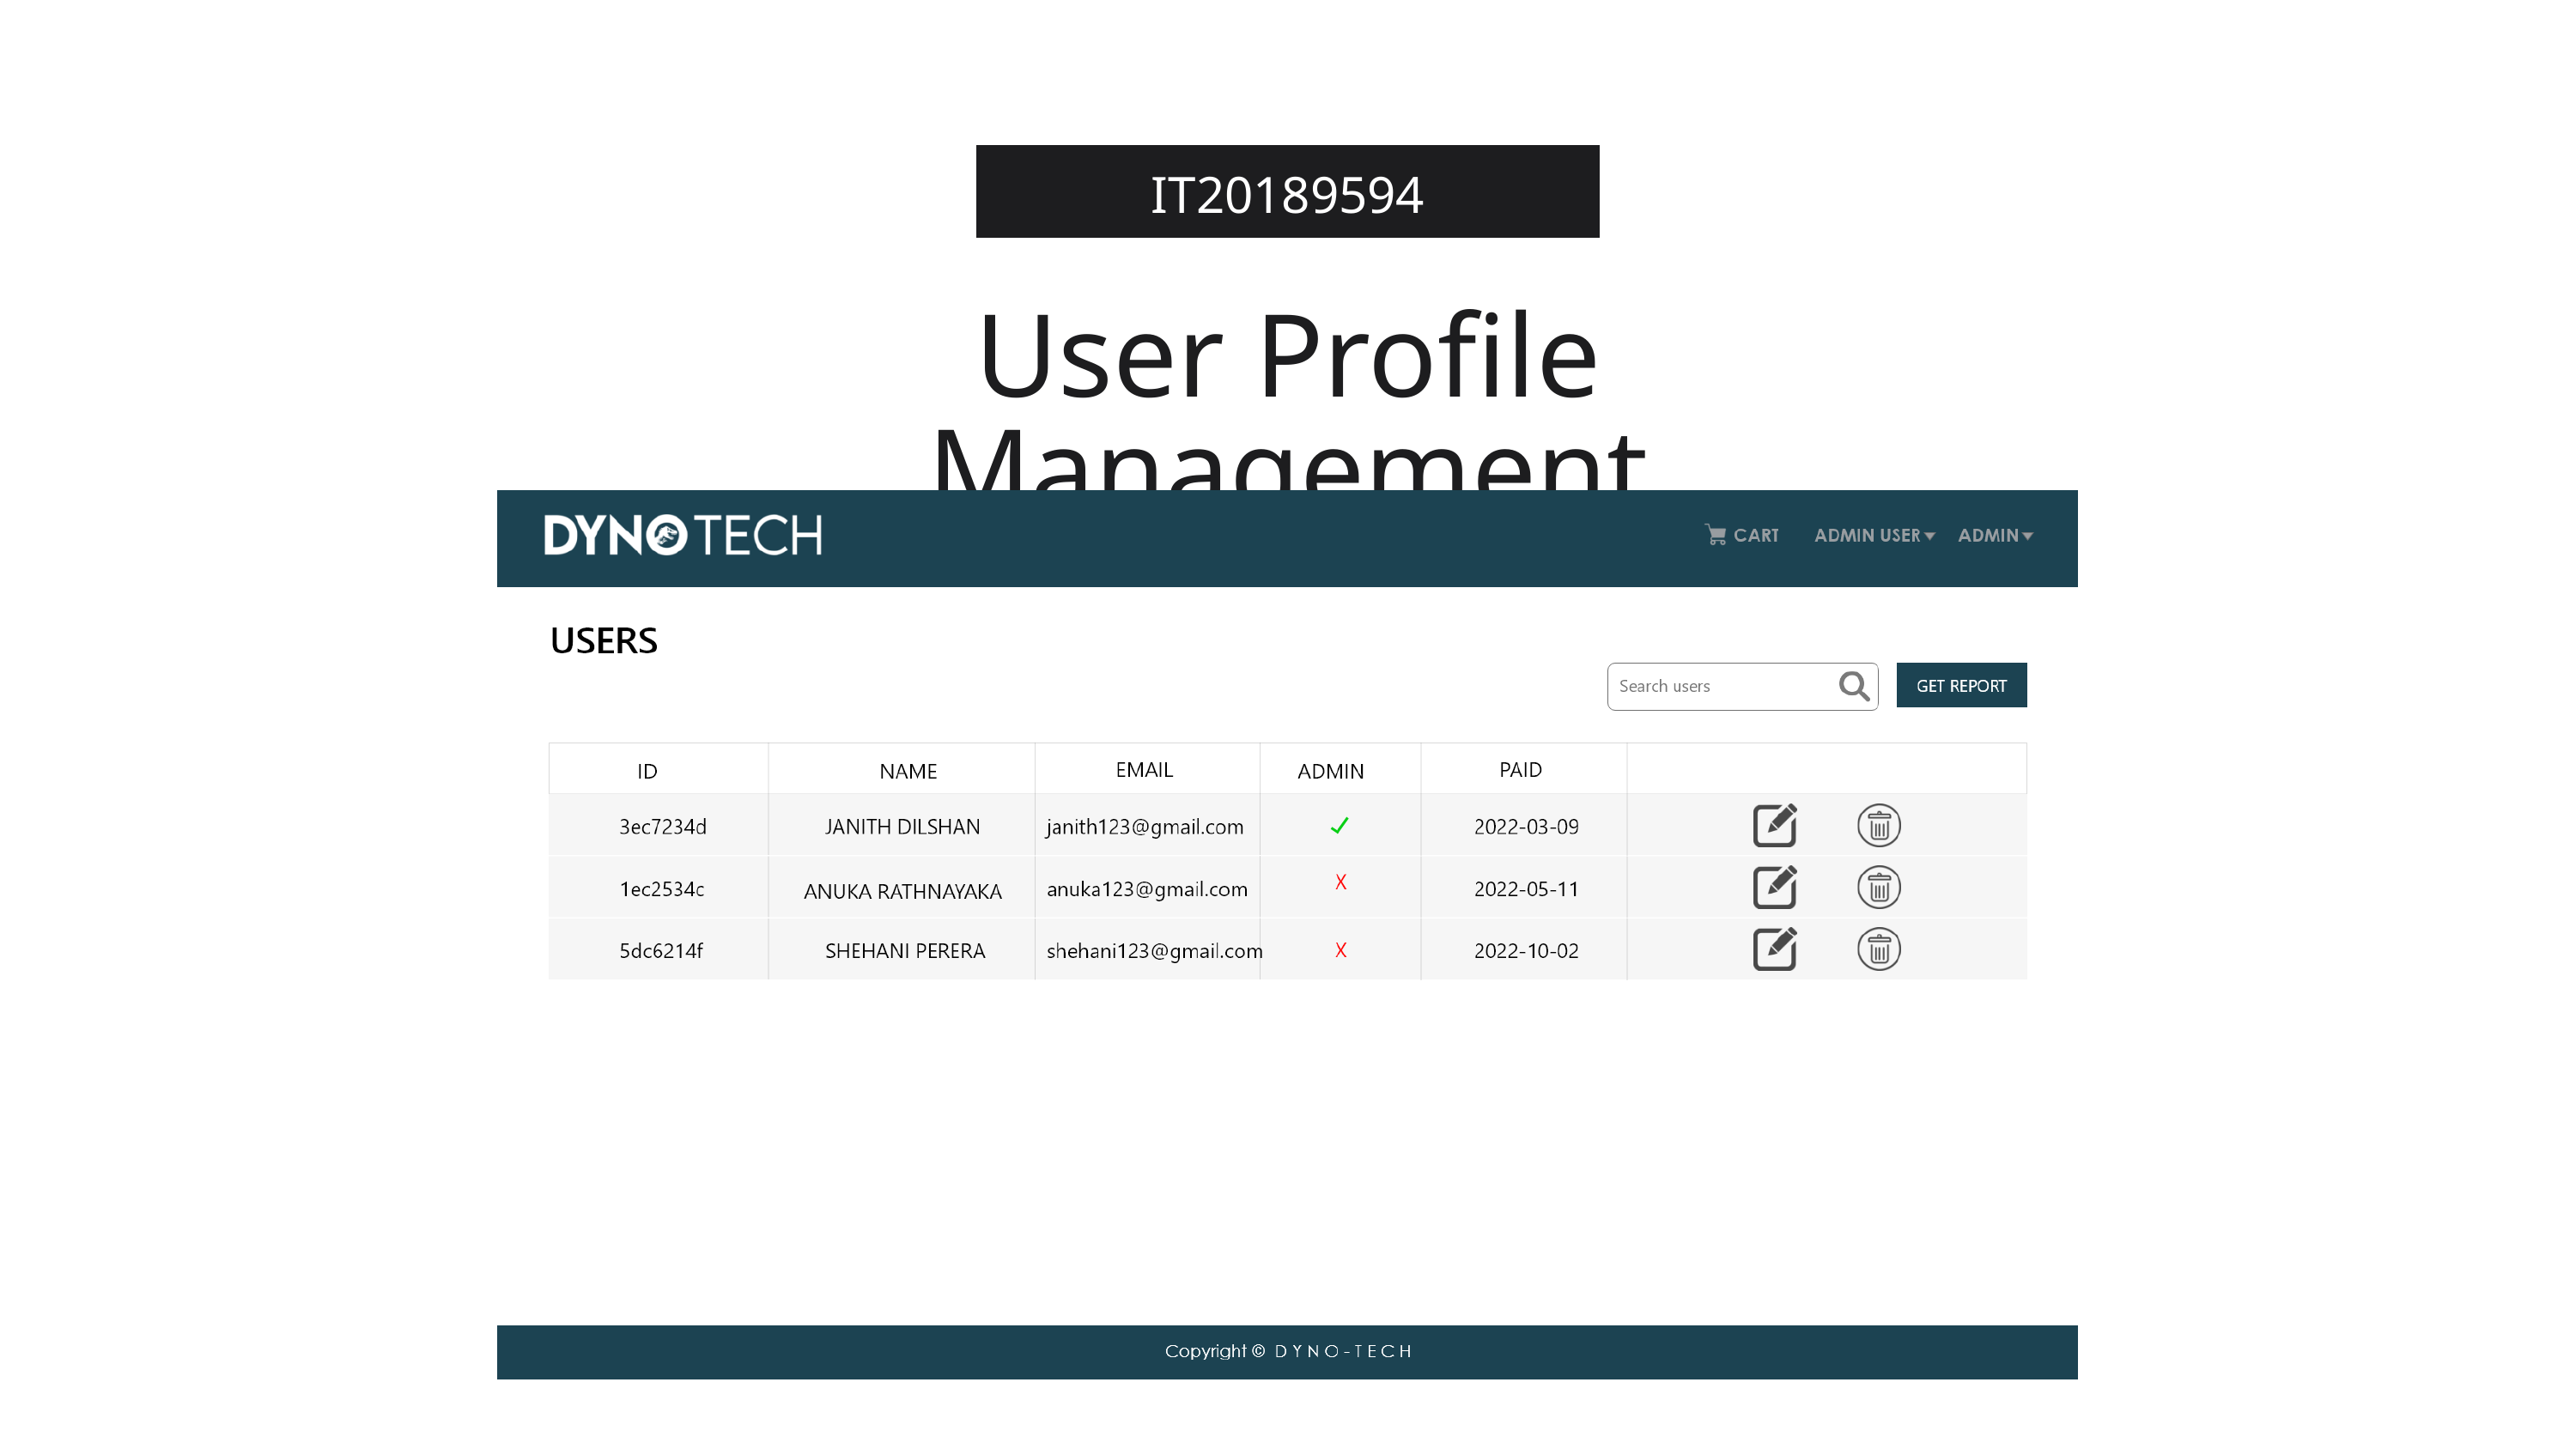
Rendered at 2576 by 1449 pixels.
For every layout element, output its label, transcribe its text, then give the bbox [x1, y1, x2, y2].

text_box User Profile Management [629, 306, 1947, 488]
picture [497, 489, 2079, 1379]
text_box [975, 144, 1600, 239]
